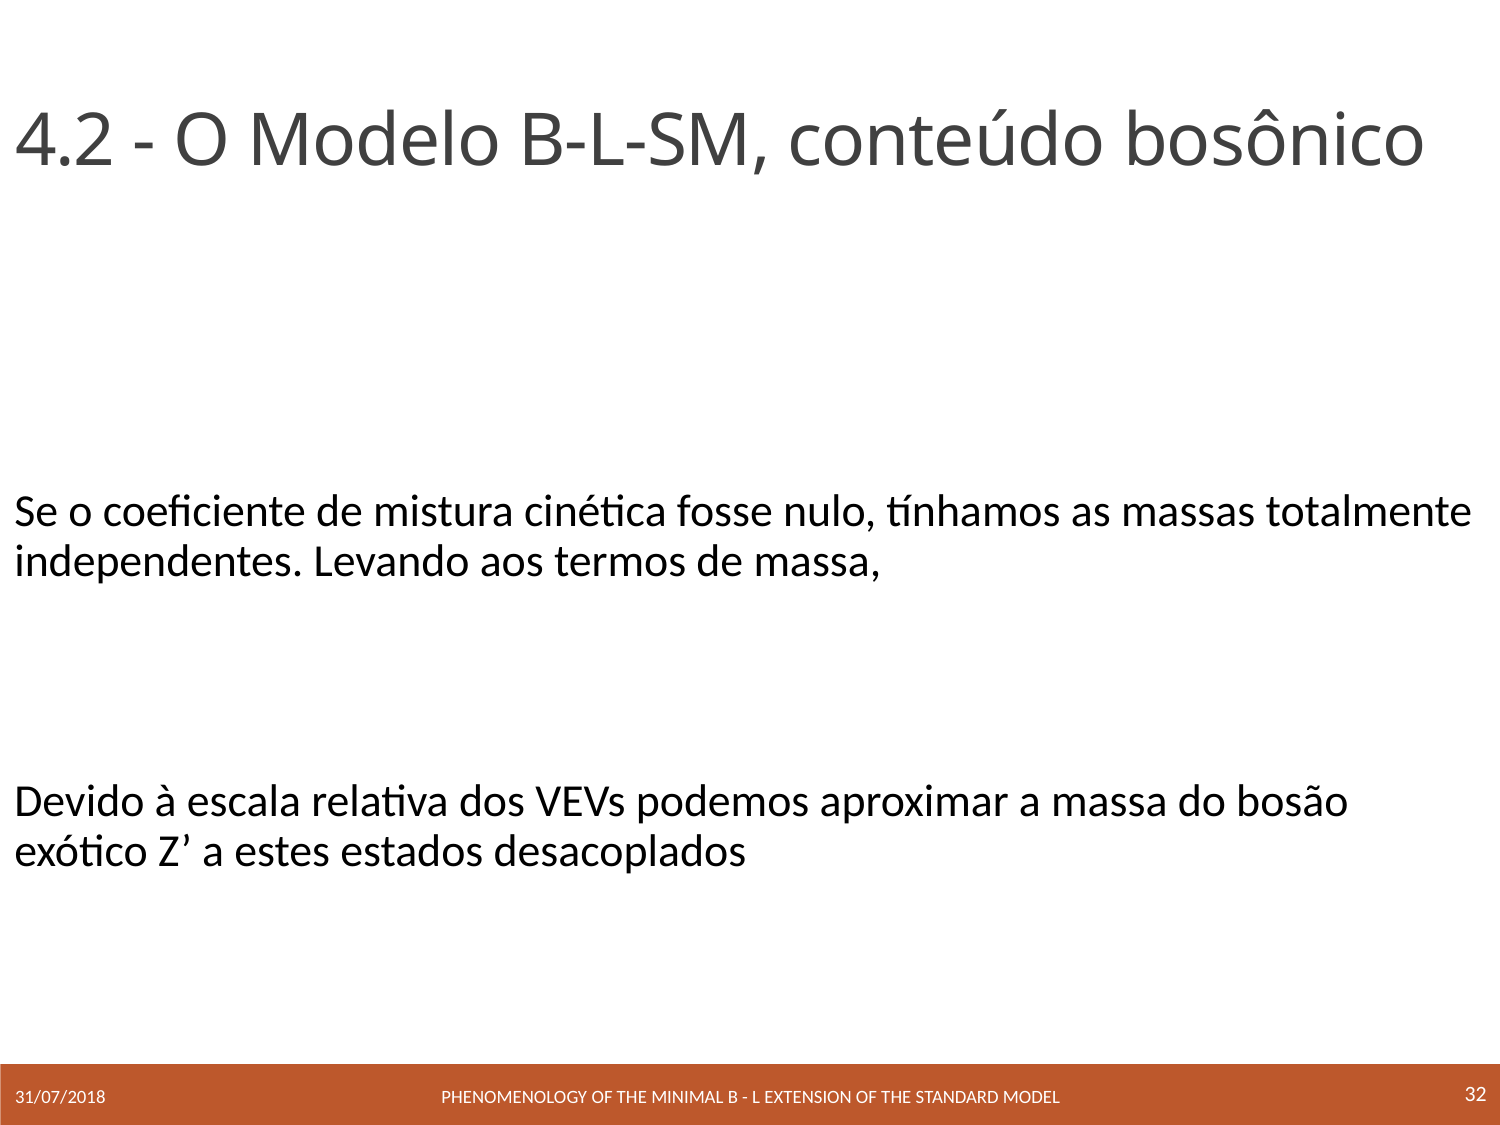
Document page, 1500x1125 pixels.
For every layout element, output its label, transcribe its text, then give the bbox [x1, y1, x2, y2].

title 4.2 - O Modelo B-L-SM, conteúdo bosônico [0, 0, 1500, 188]
text_box 32 [1340, 1062, 1500, 1123]
text_box 31/07/2018 [0, 1066, 279, 1125]
text_box Phenomenology of the minimal B - L extension of the Standard Model [279, 1066, 1222, 1125]
